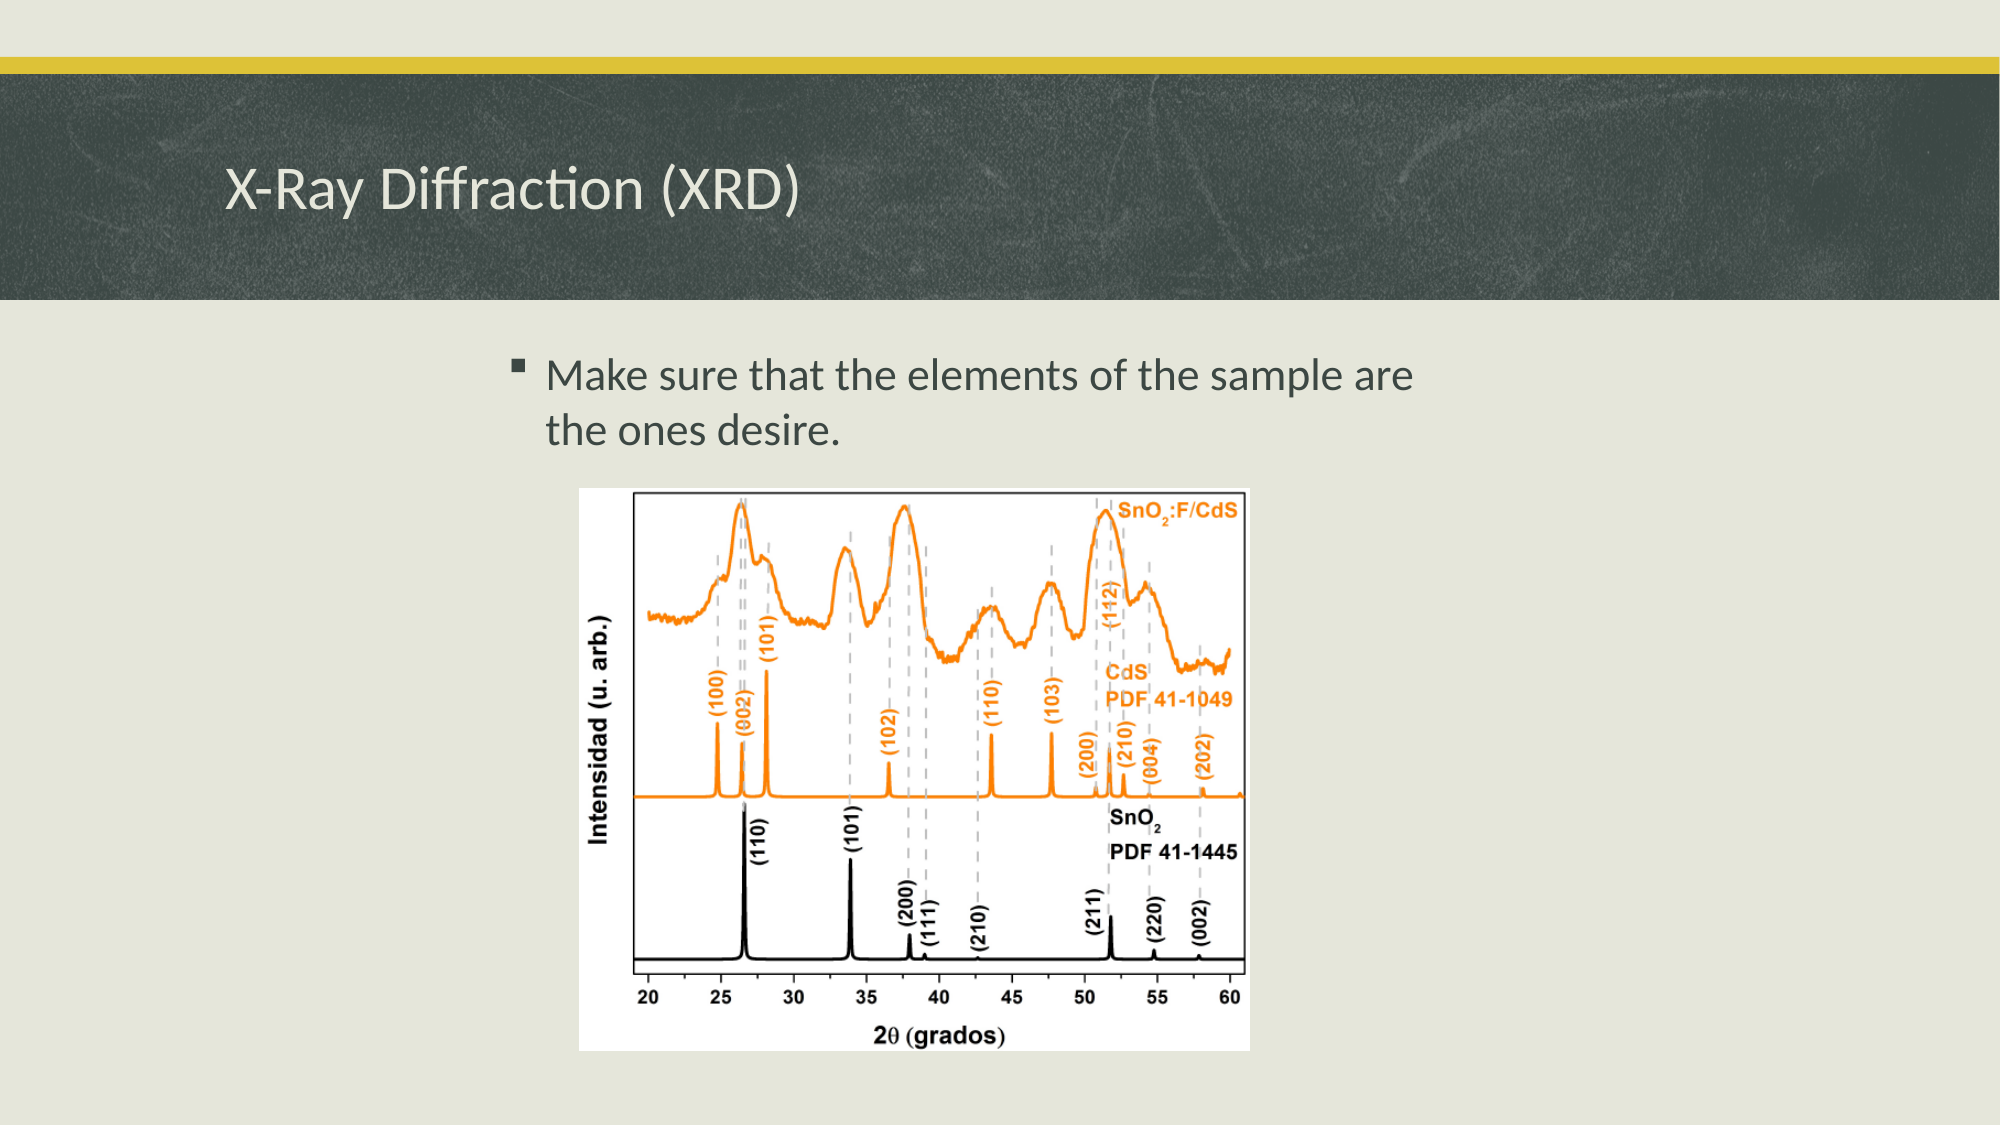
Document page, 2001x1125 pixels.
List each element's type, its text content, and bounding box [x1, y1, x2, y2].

picture [0, 74, 2000, 300]
title X-Ray Diffraction (XRD) [210, 76, 1790, 300]
list Make sure that the elements of the sample are the ones desire. [492, 337, 1476, 1032]
picture [579, 488, 1250, 1051]
